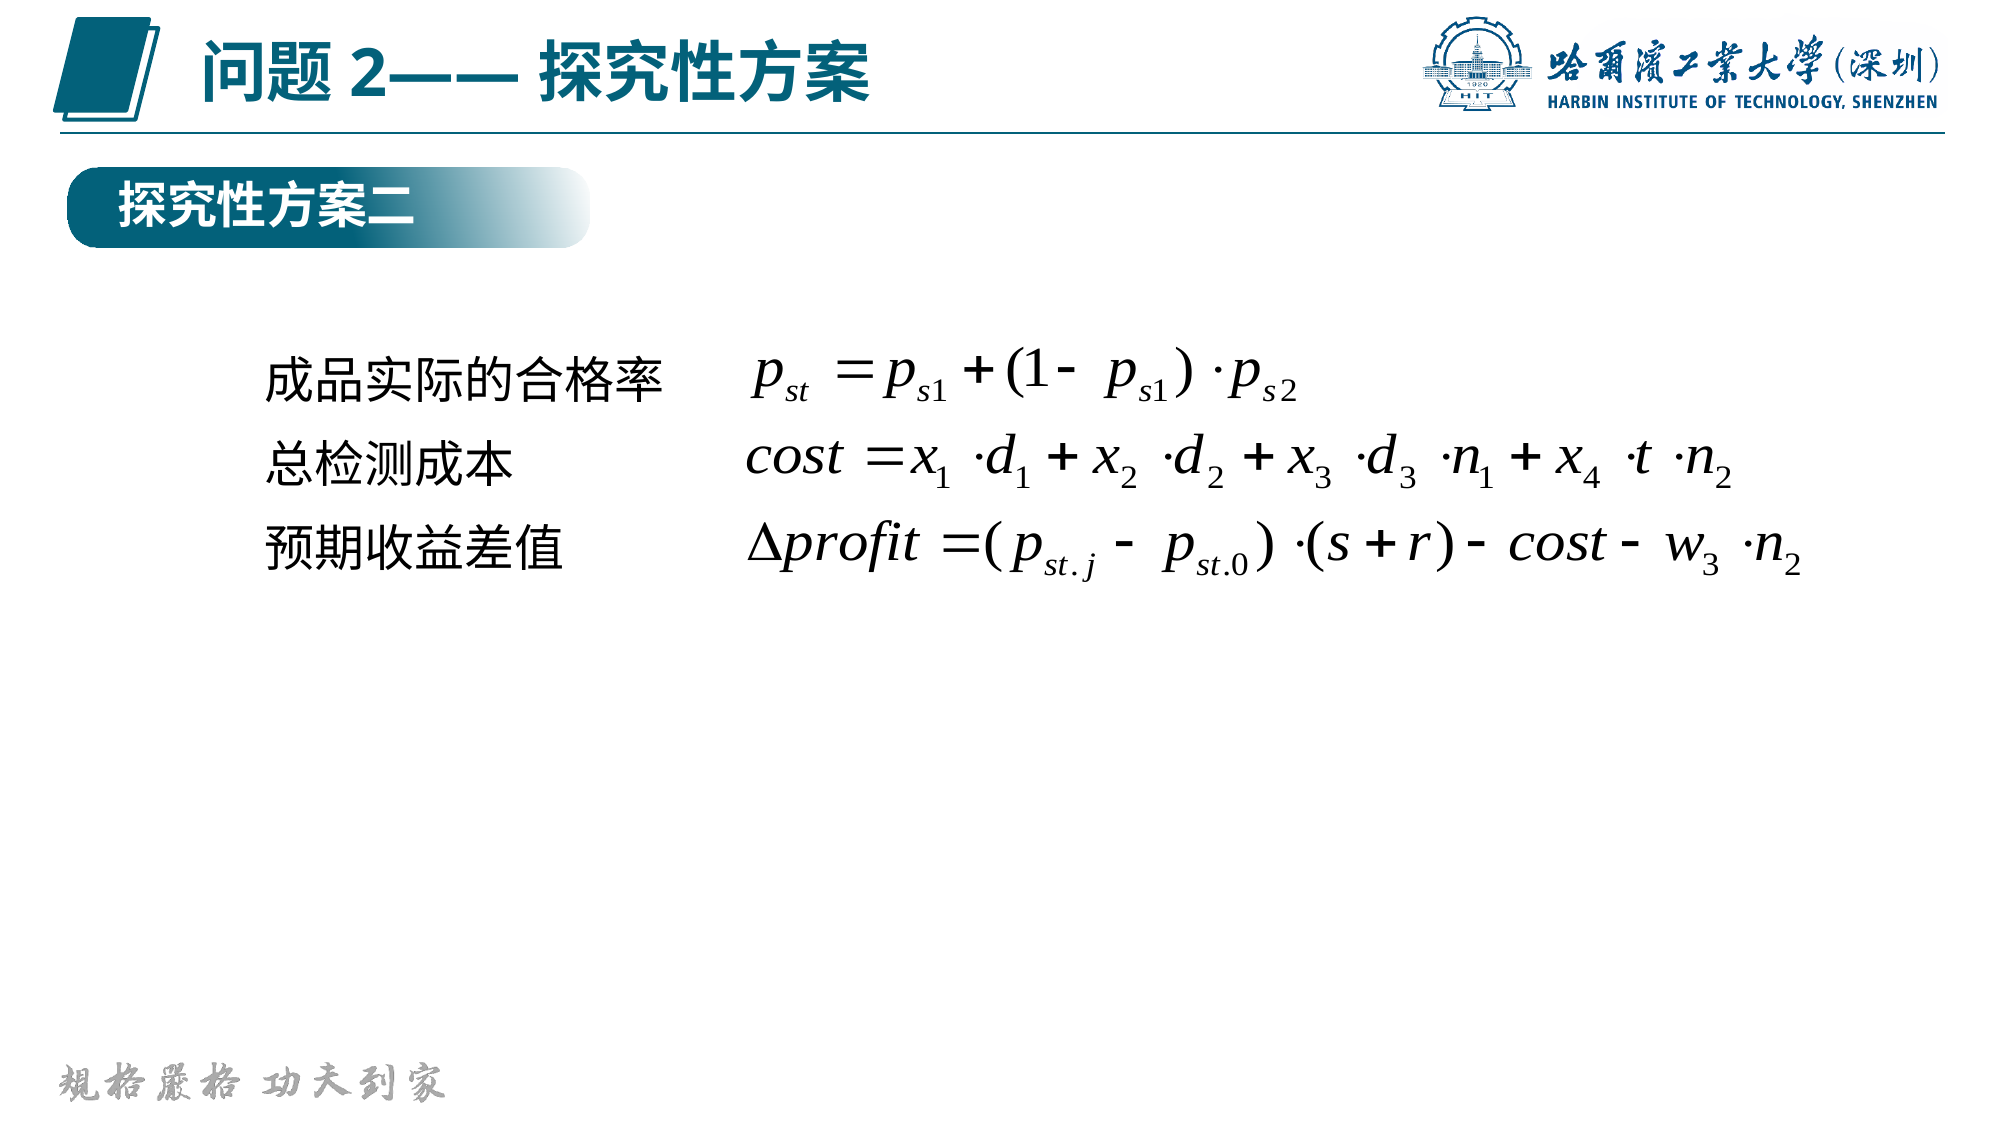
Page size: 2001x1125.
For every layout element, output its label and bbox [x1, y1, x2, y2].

picture [1414, 11, 1949, 119]
text_box [737, 331, 1815, 592]
text_box [38, 19, 1945, 1118]
